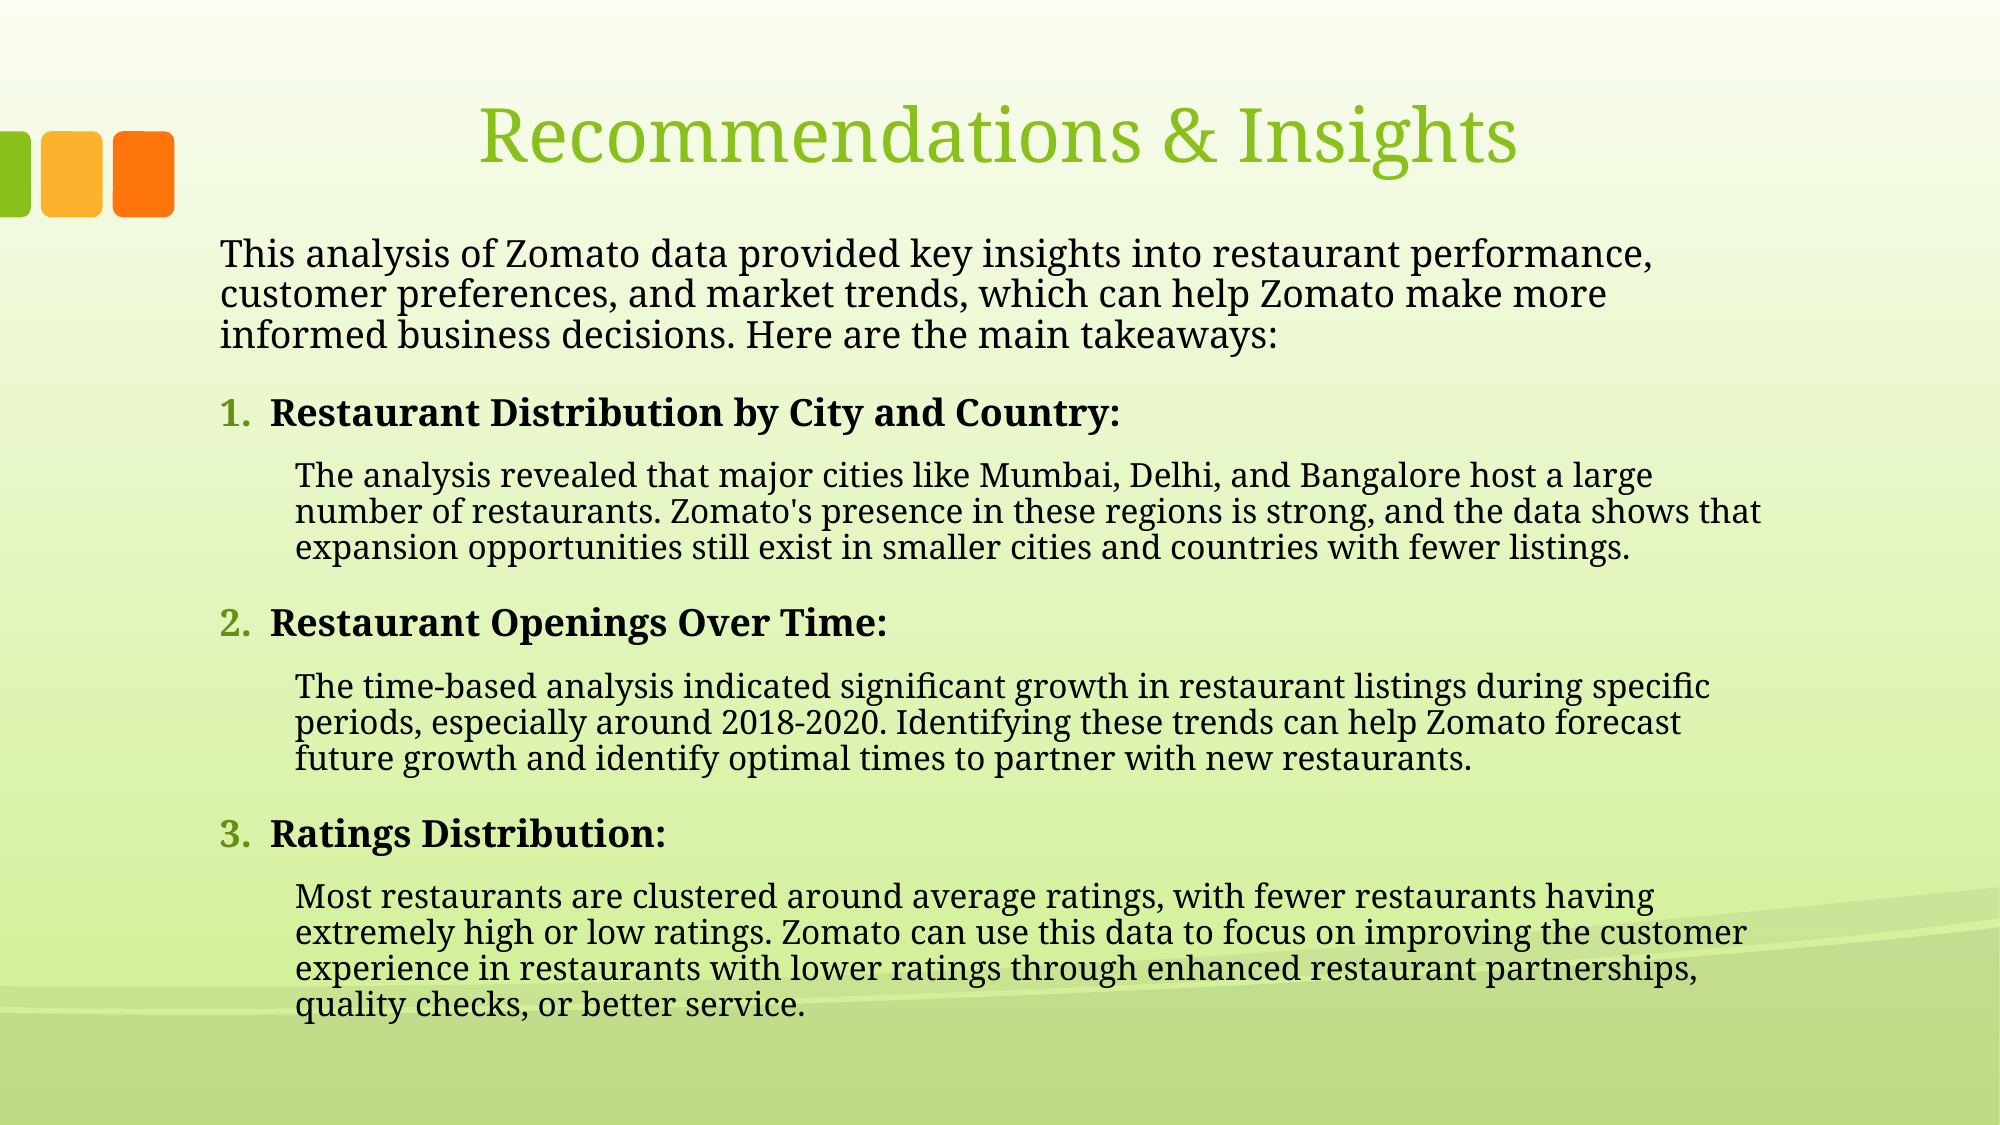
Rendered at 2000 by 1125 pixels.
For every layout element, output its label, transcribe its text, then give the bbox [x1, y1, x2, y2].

list This analysis of Zomato data provided key insights into restaurant performance, customer preferences, and market trends, which can help Zomato make more informed business decisions. Here are the main takeaways: Restaurant Distribution by City and Country: The analysis revealed that major cities like Mumbai, Delhi, and Bangalore host a large number of restaurants. Zomato's presence in these regions is strong, and the data shows that expansion opportunities still exist in smaller cities and countries with fewer listings. Restaurant Openings Over Time: The time-based analysis indicated significant growth in restaurant listings during specific periods, especially around 2018-2020. Identifying these trends can help Zomato forecast future growth and identify optimal times to partner with new restaurants. Ratings Distribution: Most restaurants are clustered around average ratings, with fewer restaurants having extremely high or low ratings. Zomato can use this data to focus on improving the customer experience in restaurants with lower ratings through enhanced restaurant partnerships, quality checks, or better service. [199, 224, 1800, 1038]
title Recommendations & Insights [199, 24, 1800, 188]
